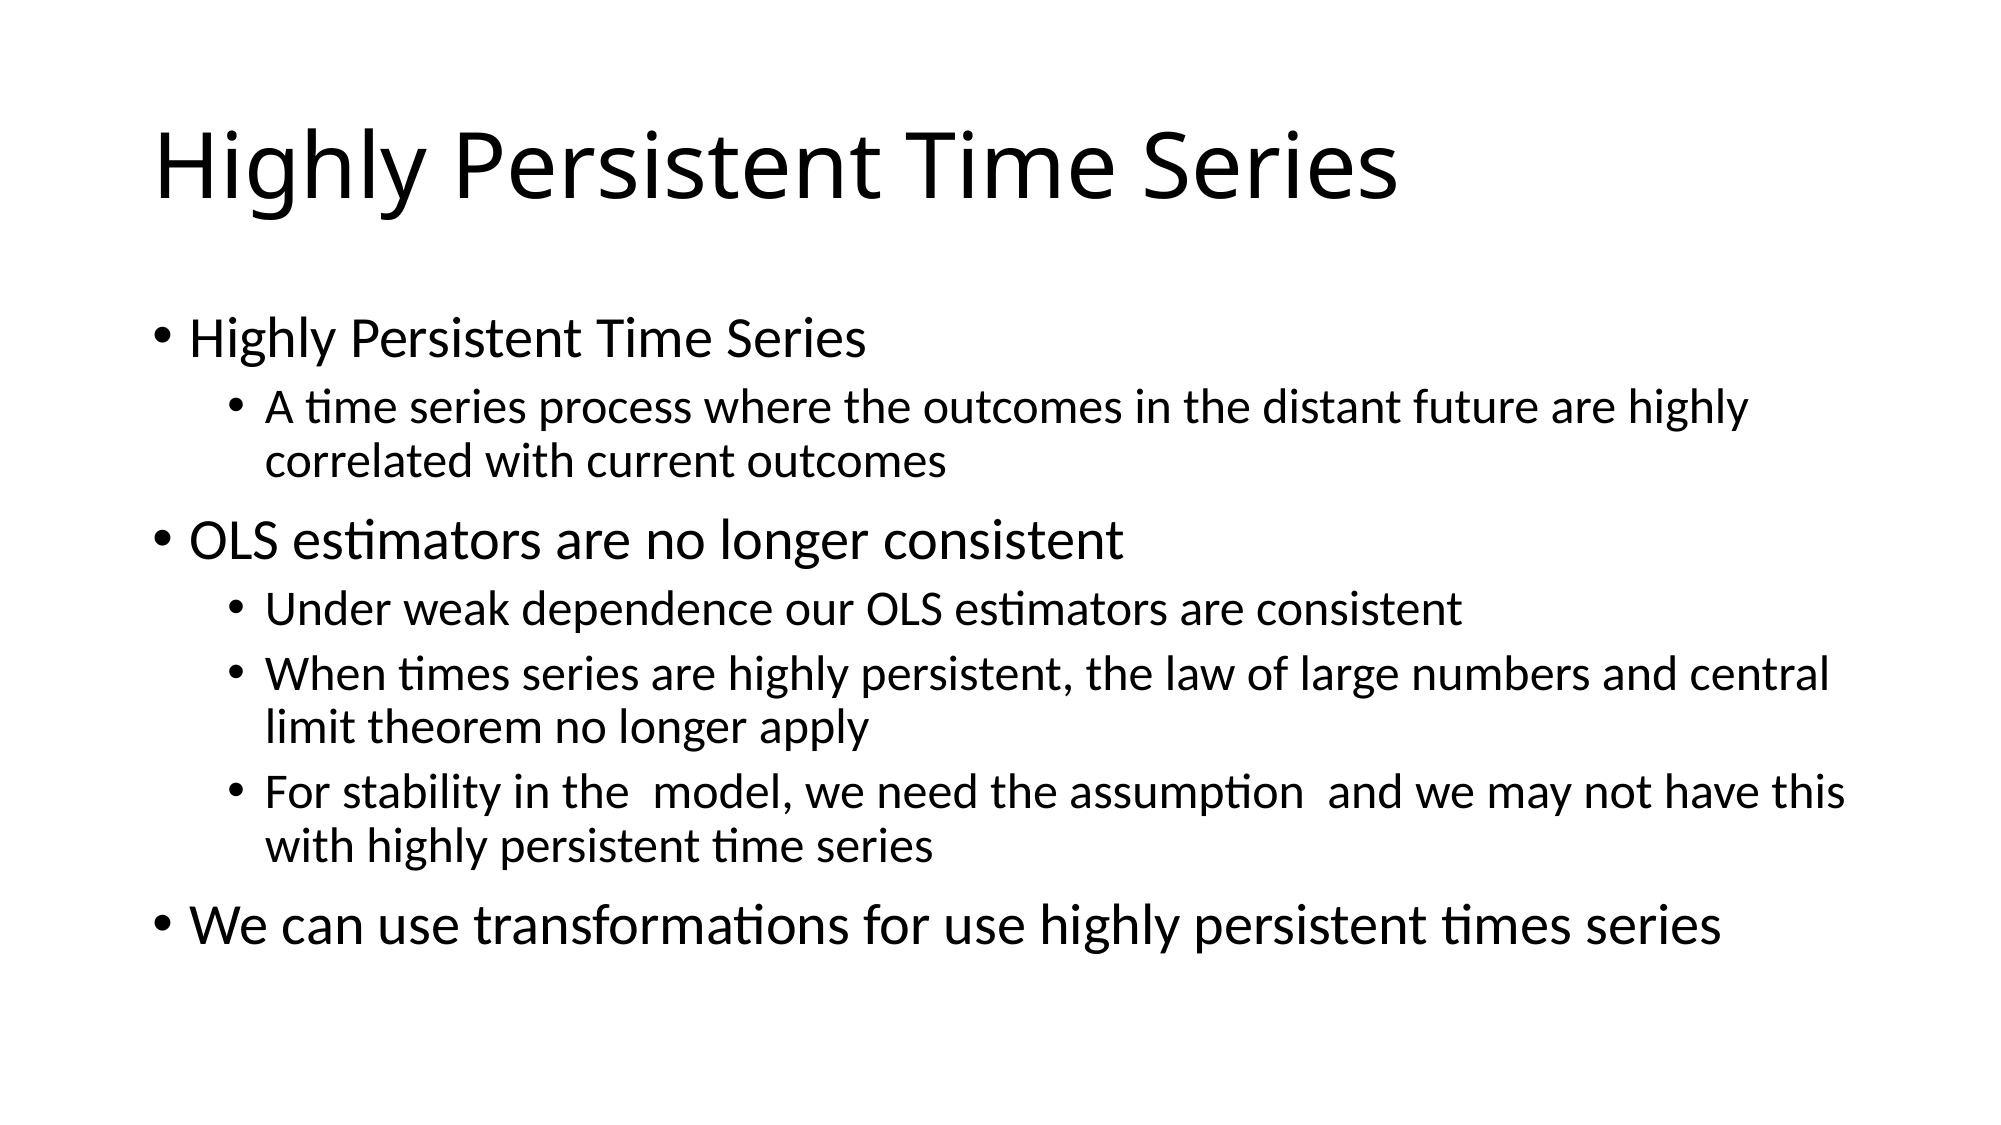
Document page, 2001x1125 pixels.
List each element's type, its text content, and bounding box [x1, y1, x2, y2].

title Highly Persistent Time Series [137, 59, 1863, 278]
